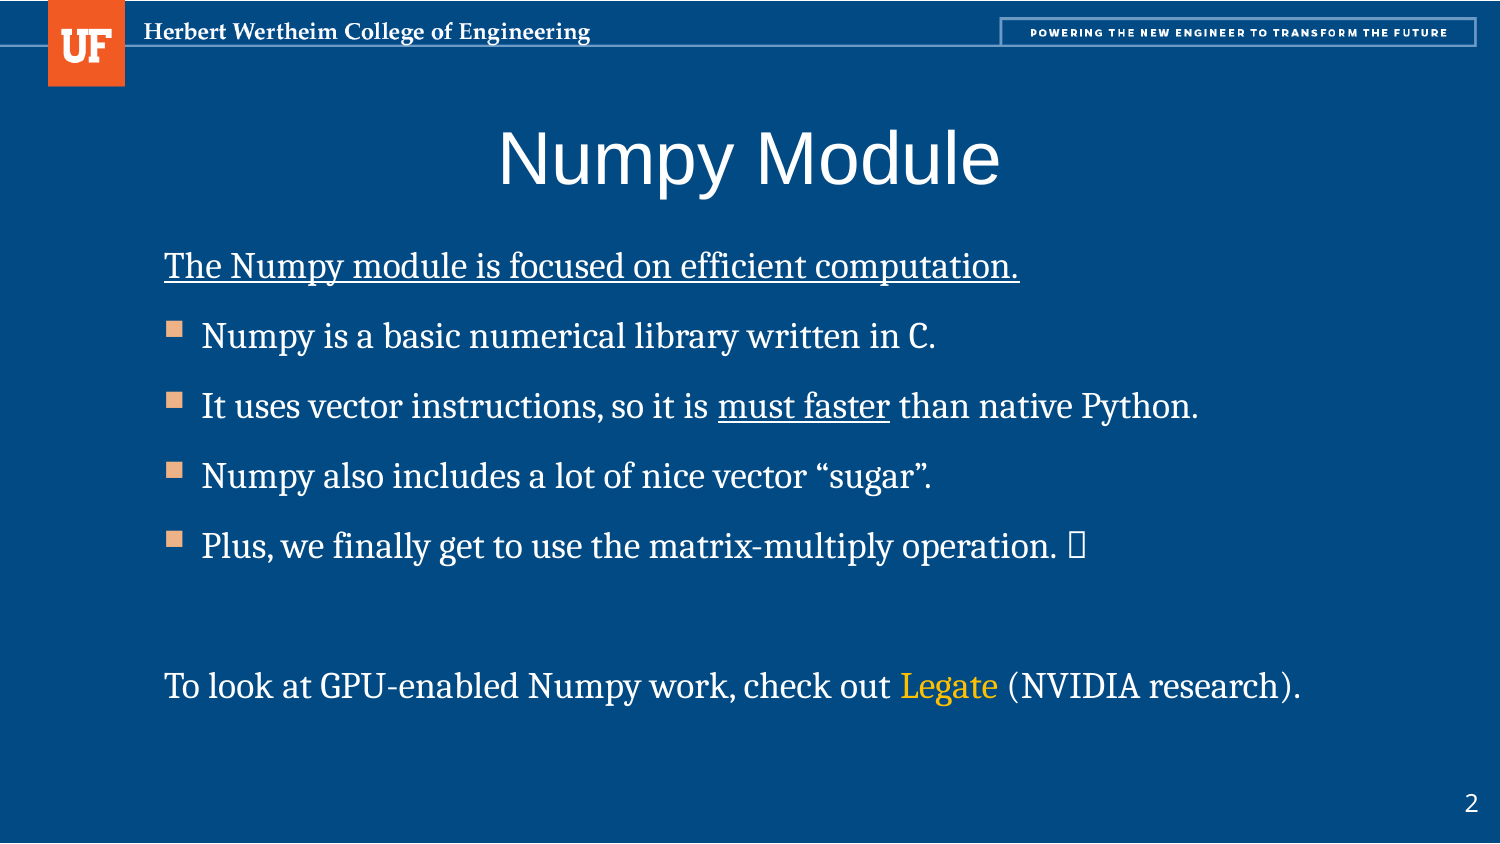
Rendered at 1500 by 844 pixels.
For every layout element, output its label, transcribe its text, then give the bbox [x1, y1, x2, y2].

picture [0, 0, 1500, 843]
title Numpy Module [47, 101, 1453, 240]
slide_number 2 [1156, 782, 1494, 828]
list The Numpy module is focused on efficient computation. Numpy is a basic numerical library written in C. It uses vector instructions, so it is must faster than native Python. Numpy also includes a lot of nice vector “sugar”. Plus, we finally get to use the matrix-multiply operation.  To look at GPU-enabled Numpy work, check out Legate (NVIDIA research). [148, 240, 1371, 793]
